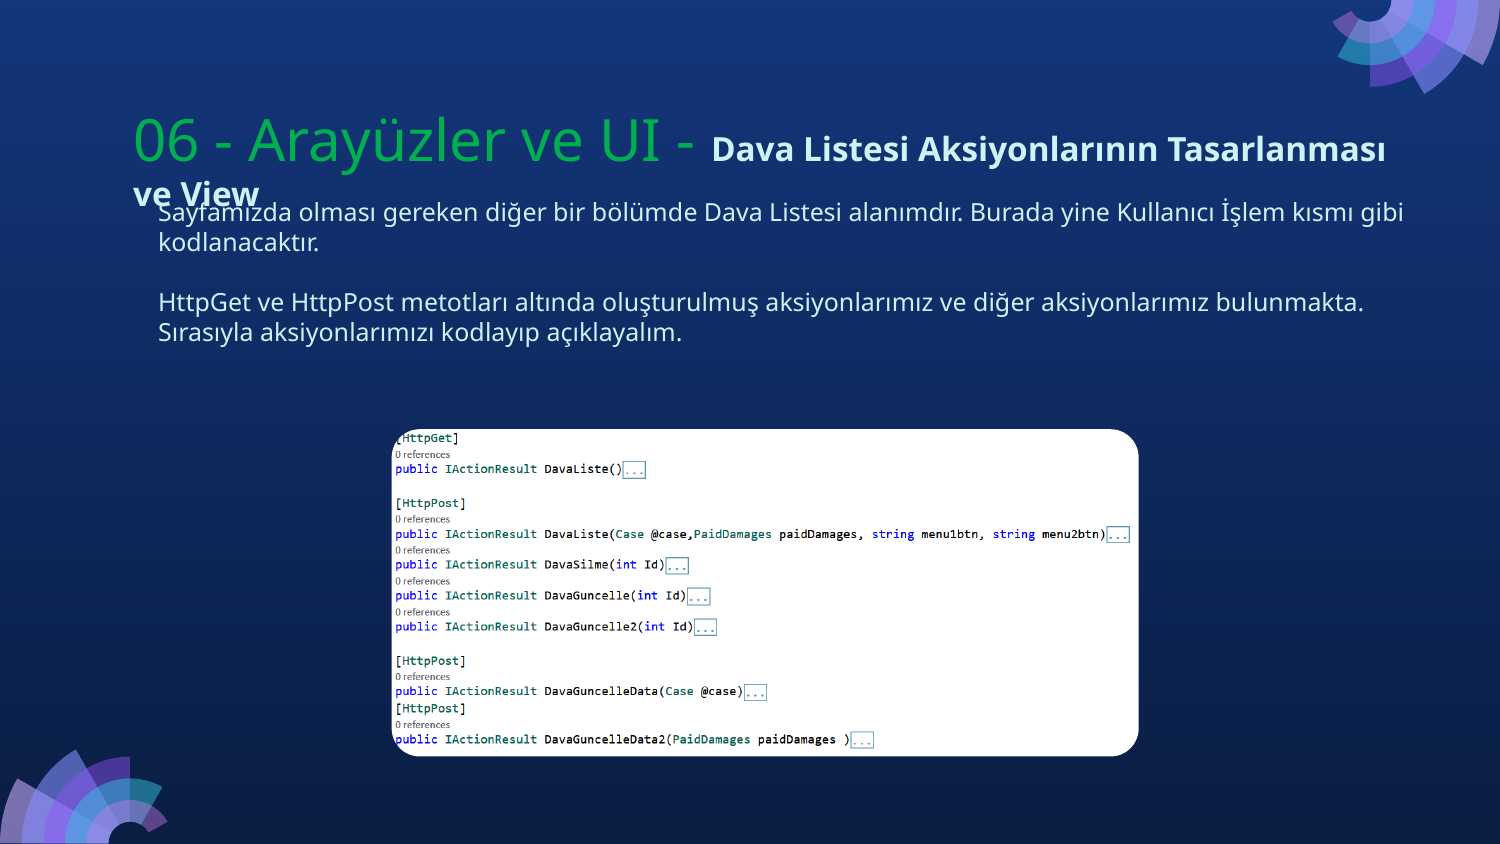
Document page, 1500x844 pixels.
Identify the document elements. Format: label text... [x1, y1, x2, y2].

text_box [391, 429, 1139, 757]
list Sayfamızda olması gereken diğer bir bölümde Dava Listesi alanımdır. Burada yine Kullanıcı İşlem kısmı gibi kodlanacaktır. HttpGet ve HttpPost metotları altında oluşturulmuş aksiyonlarımız ve diğer aksiyonlarımız bulunmakta. Sırasıyla aksiyonlarımızı kodlayıp açıklayalım. [118, 181, 1436, 396]
title 06 - Arayüzler ve UI - Dava Listesi Aksiyonlarının Tasarlanması ve View [118, 88, 1413, 188]
